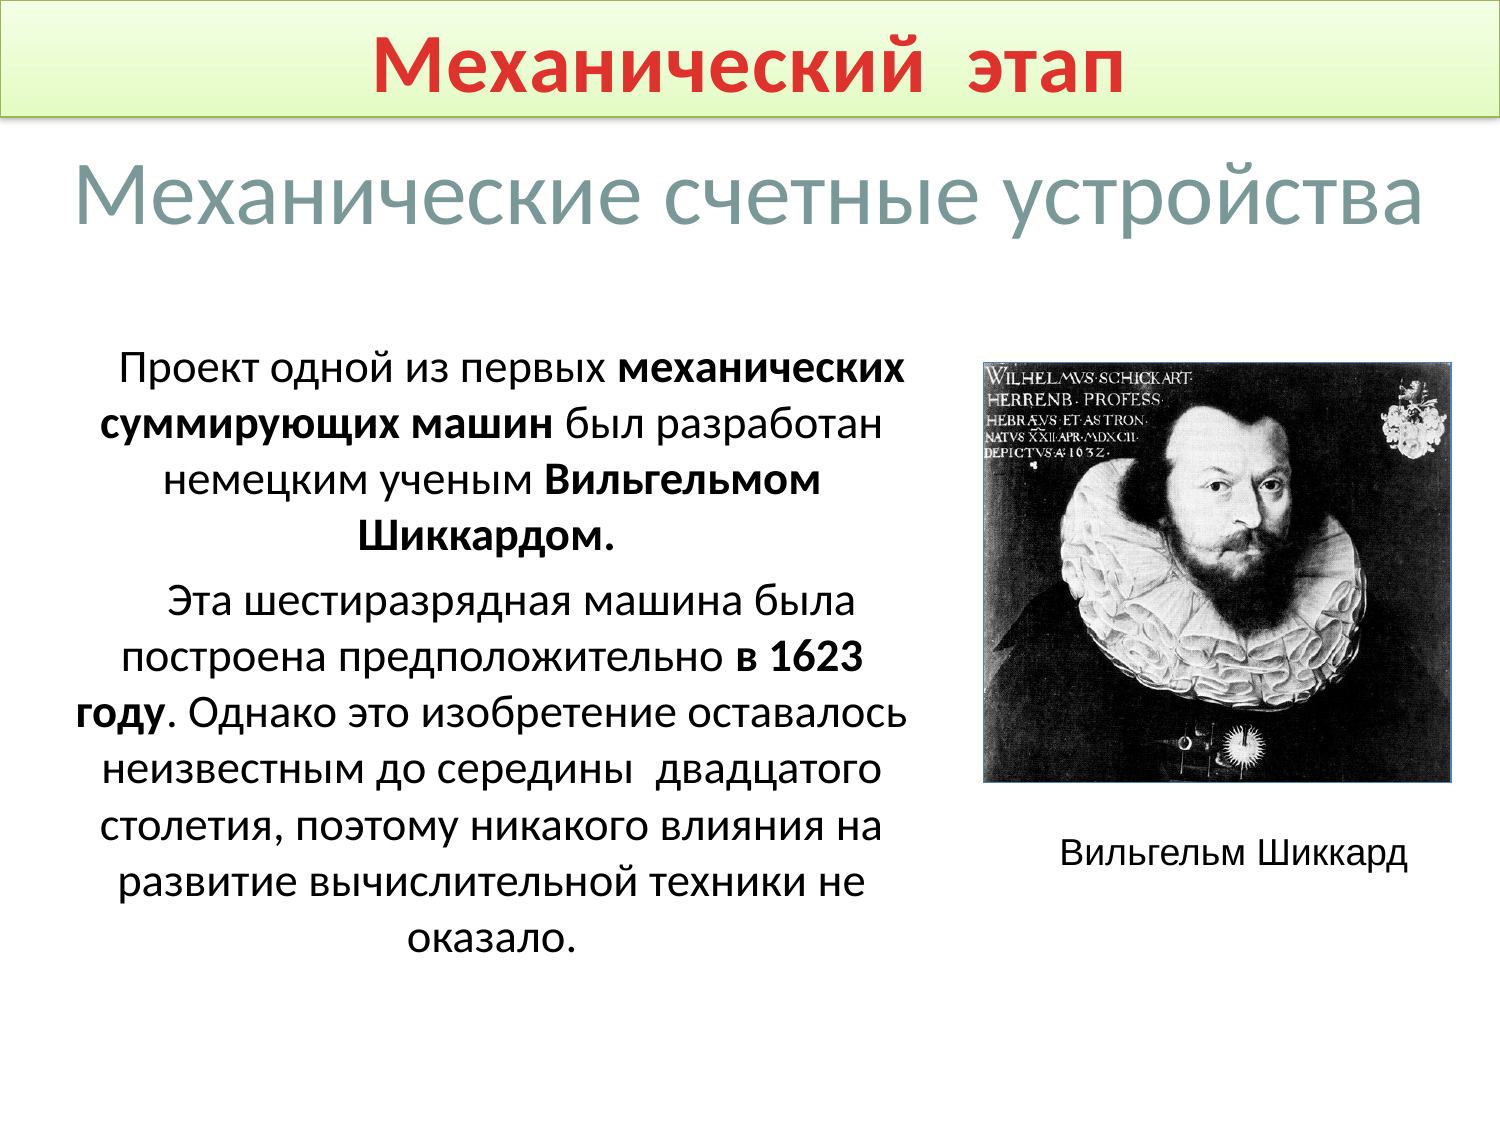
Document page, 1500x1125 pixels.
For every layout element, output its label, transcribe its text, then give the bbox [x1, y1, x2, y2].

title Механические счетные устройства [0, 123, 1500, 258]
picture [984, 363, 1451, 782]
text_box Механический этап [0, 0, 1500, 118]
list Проект одной из первых механических суммирующих машин был разработан немецким ученым Вильгельмом Шиккардом. Эта шестиразрядная машина была построена предположительно в 1623 году. Однако это изобретение оставалось неизвестным до середины двадцатого столетия, поэтому никакого влияния на развитие вычислительной техники не оказало. [58, 328, 926, 985]
text_box Вильгельм Шиккард [1044, 820, 1424, 880]
